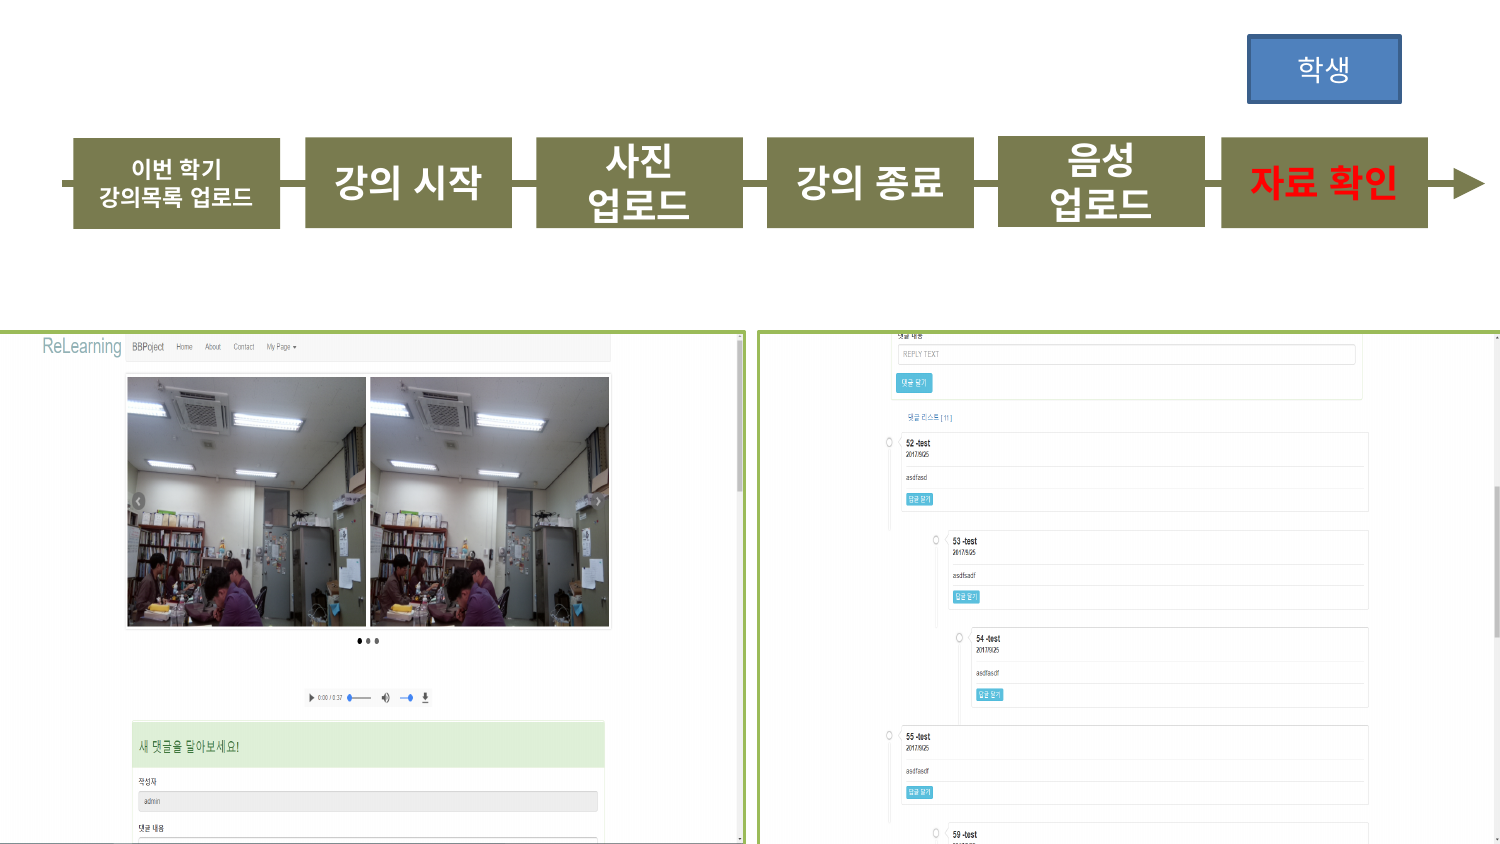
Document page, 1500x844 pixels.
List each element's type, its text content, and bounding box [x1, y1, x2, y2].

picture [0, 333, 744, 844]
picture [759, 333, 1500, 844]
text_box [62, 135, 1486, 230]
text_box 학생 [1247, 34, 1402, 104]
